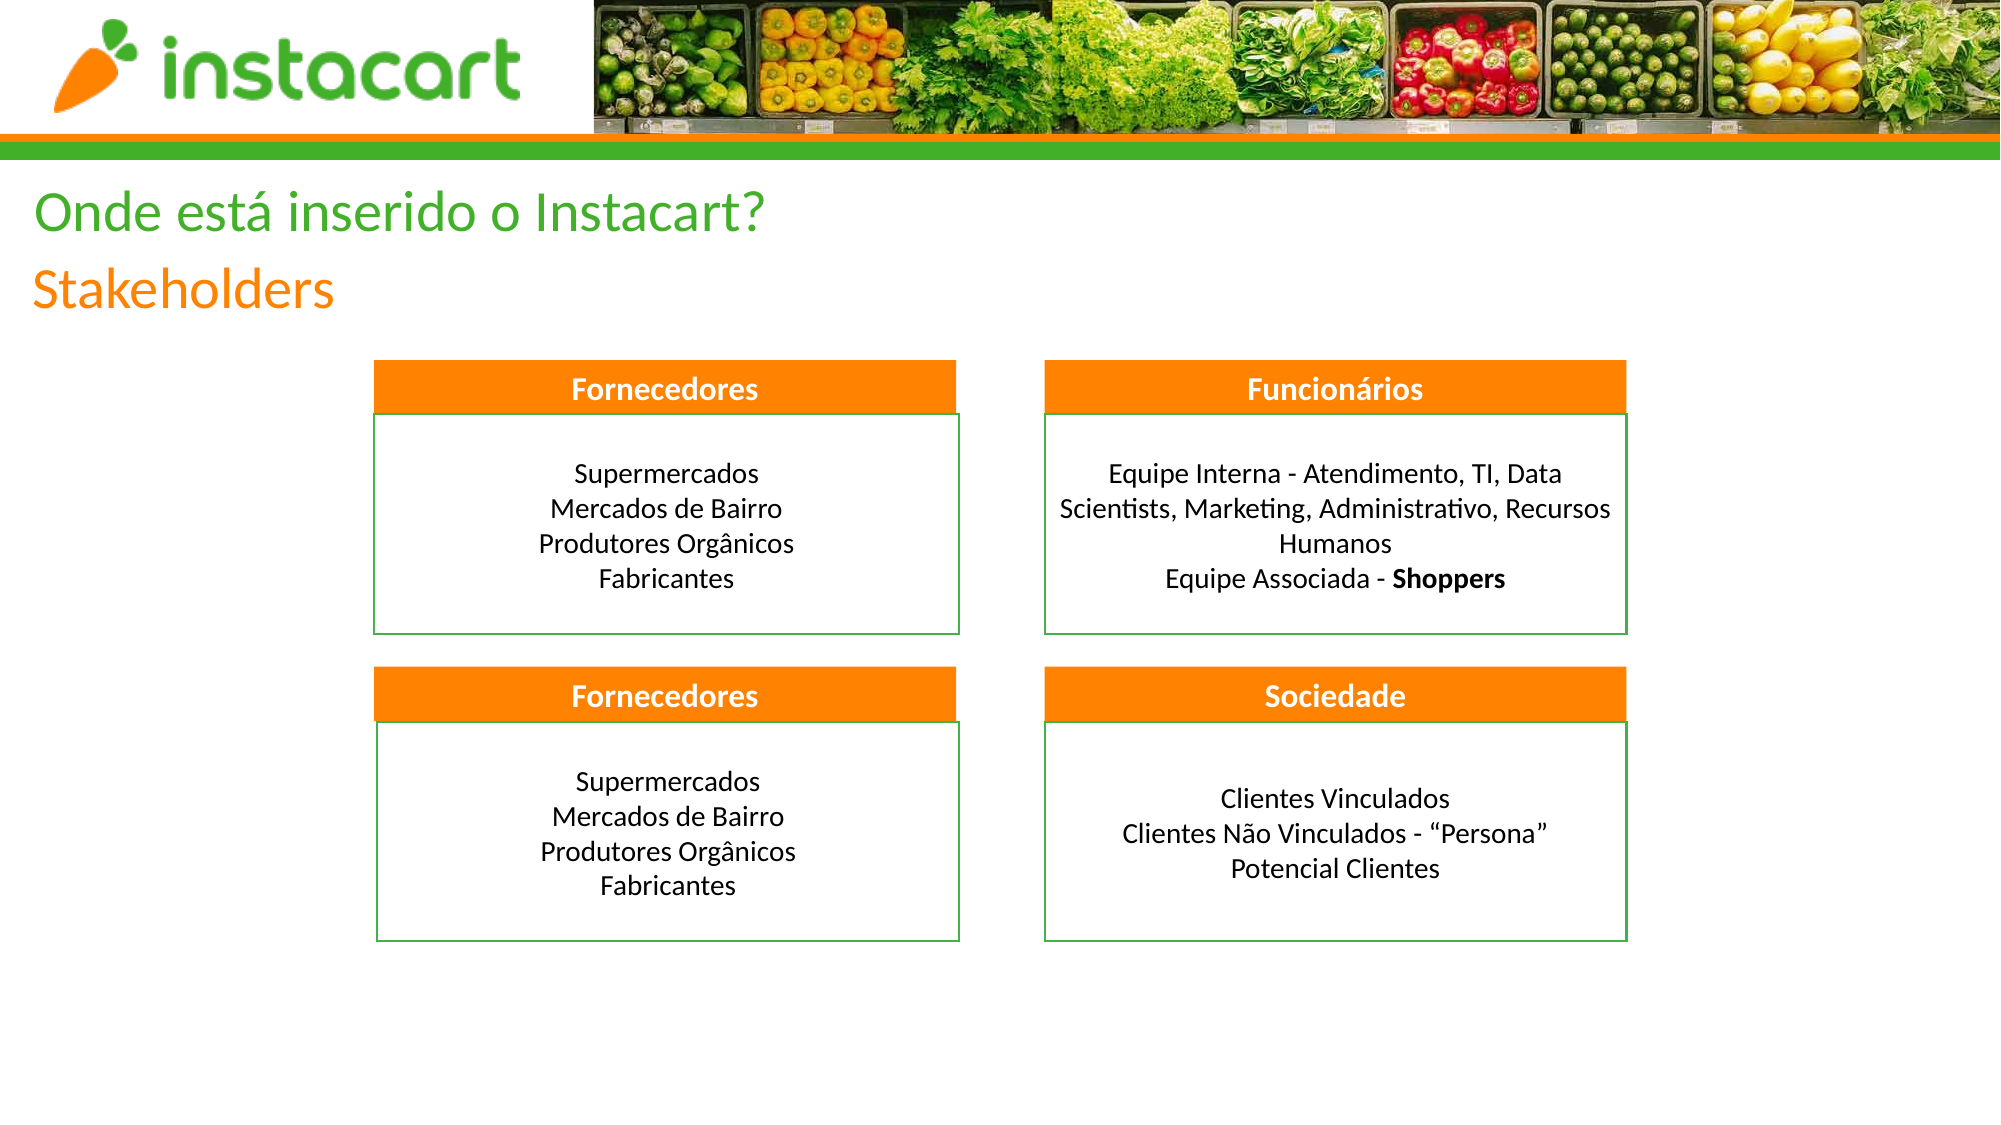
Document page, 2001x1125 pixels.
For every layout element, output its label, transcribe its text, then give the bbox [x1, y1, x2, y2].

text_box Clientes Vinculados Clientes Não Vinculados - “Persona” Potencial Clientes [1044, 721, 1628, 942]
text_box Supermercados Mercados de Bairro Produtores Orgânicos Fabricantes [376, 721, 960, 942]
picture [54, 19, 520, 114]
text_box Supermercados Mercados de Bairro Produtores Orgânicos Fabricantes [373, 413, 960, 635]
text_box [0, 141, 2000, 161]
text_box [0, 133, 2000, 141]
text_box Funcionários [1044, 360, 1627, 413]
text_box Fornecedores [374, 666, 957, 722]
text_box Fornecedores [374, 360, 957, 413]
text_box Equipe Interna - Atendimento, TI, Data Scientists, Marketing, Administrativo, Recursos Humanos Equipe Associada - Shoppers [1044, 413, 1628, 635]
text_box Onde está inserido o Instacart? [19, 165, 784, 251]
text_box Sociedade [1044, 666, 1627, 721]
picture [593, 0, 2000, 137]
text_box Stakeholders [17, 242, 350, 328]
